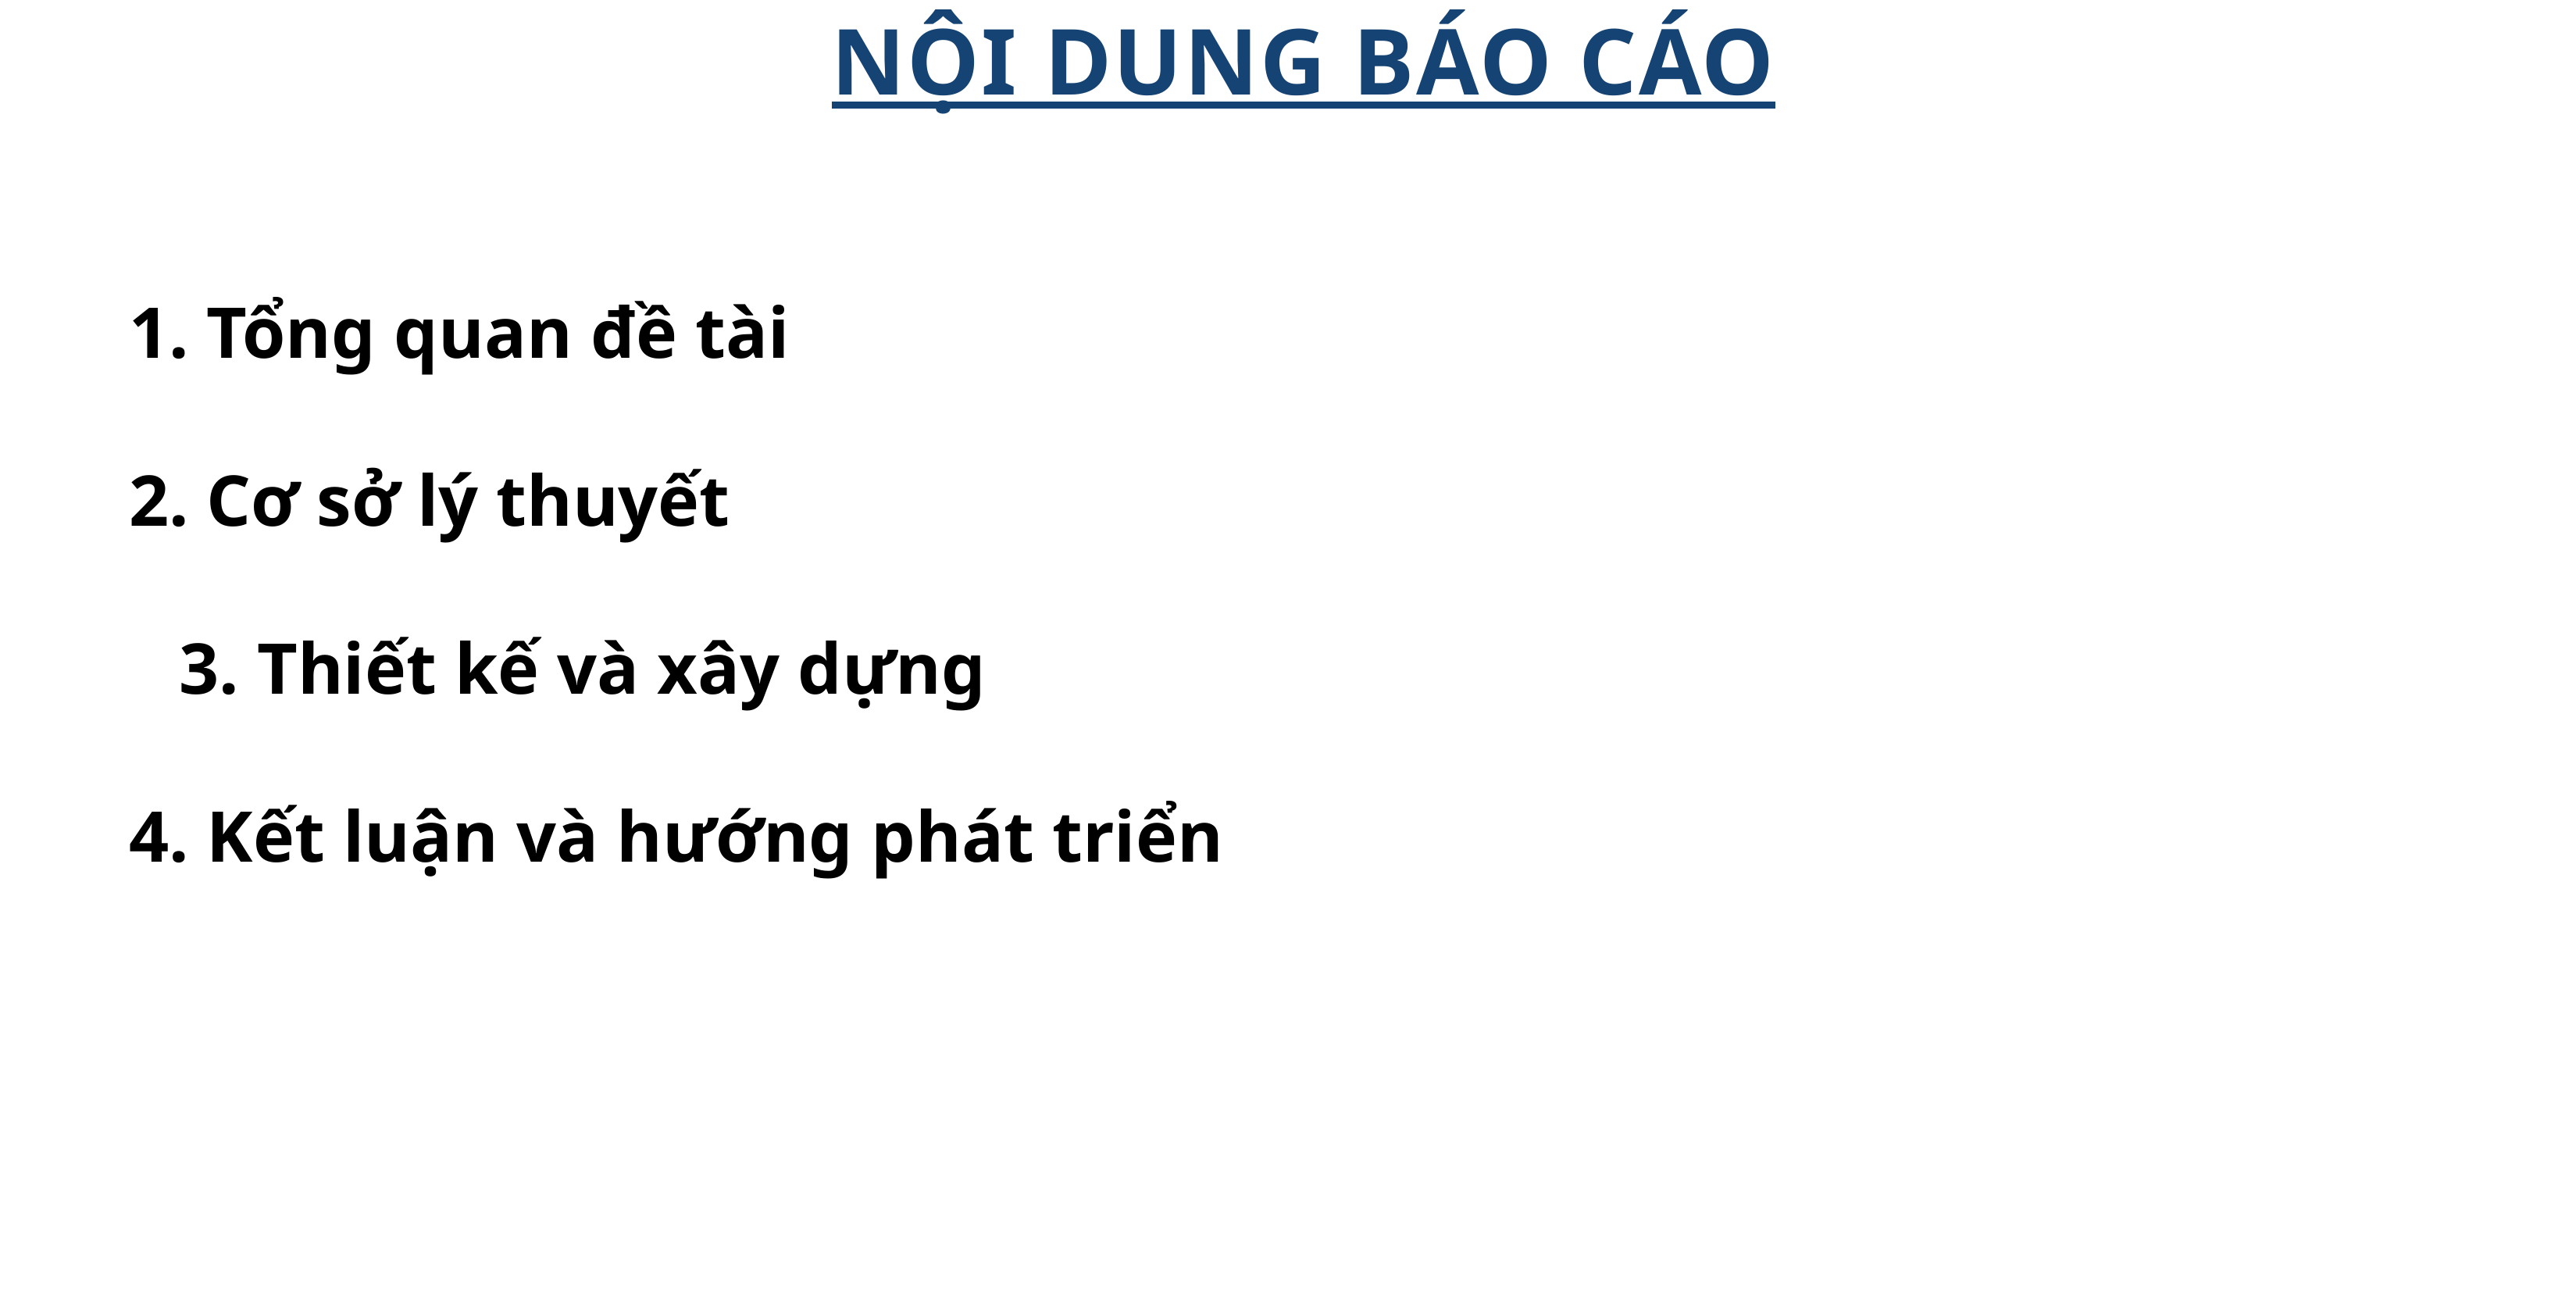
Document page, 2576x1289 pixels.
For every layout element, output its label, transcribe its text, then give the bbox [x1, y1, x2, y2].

text_box NỘI DUNG BÁO CÁO [765, 0, 1841, 113]
text_box 3. Thiết kế và xây dựng [129, 609, 1036, 709]
text_box 1. Tổng quan đề tài [128, 273, 950, 373]
text_box 2. Cơ sở lý thuyết [129, 441, 862, 541]
text_box 4. Kết luận và hướng phát triển [129, 777, 1414, 876]
